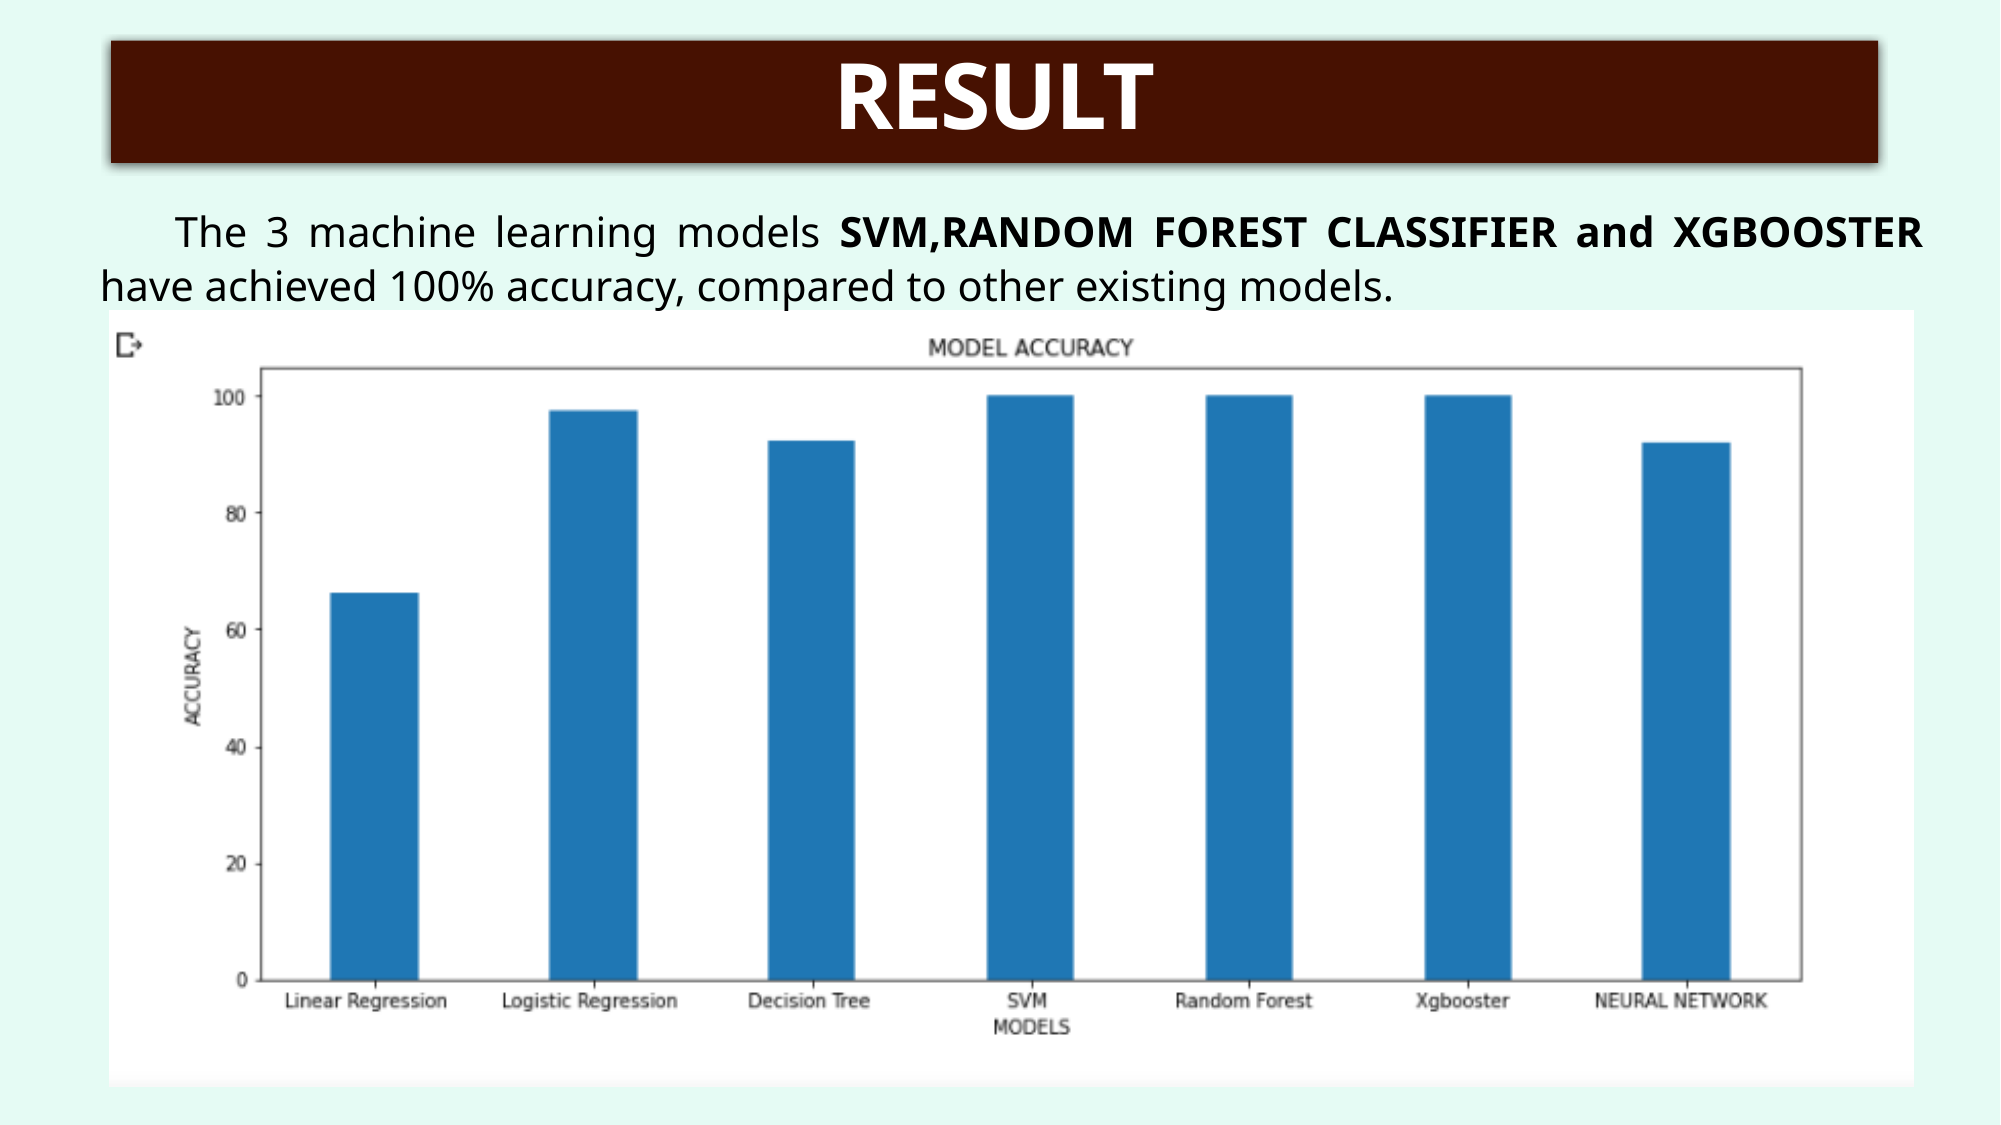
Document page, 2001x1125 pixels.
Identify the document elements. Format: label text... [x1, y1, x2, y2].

title RESULT [111, 40, 1879, 163]
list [109, 310, 1914, 1087]
text_box The 3 machine learning models SVM,RANDOM FOREST CLASSIFIER and XGBOOSTER have achieved 100% accuracy, compared to other existing models. [85, 194, 1939, 317]
